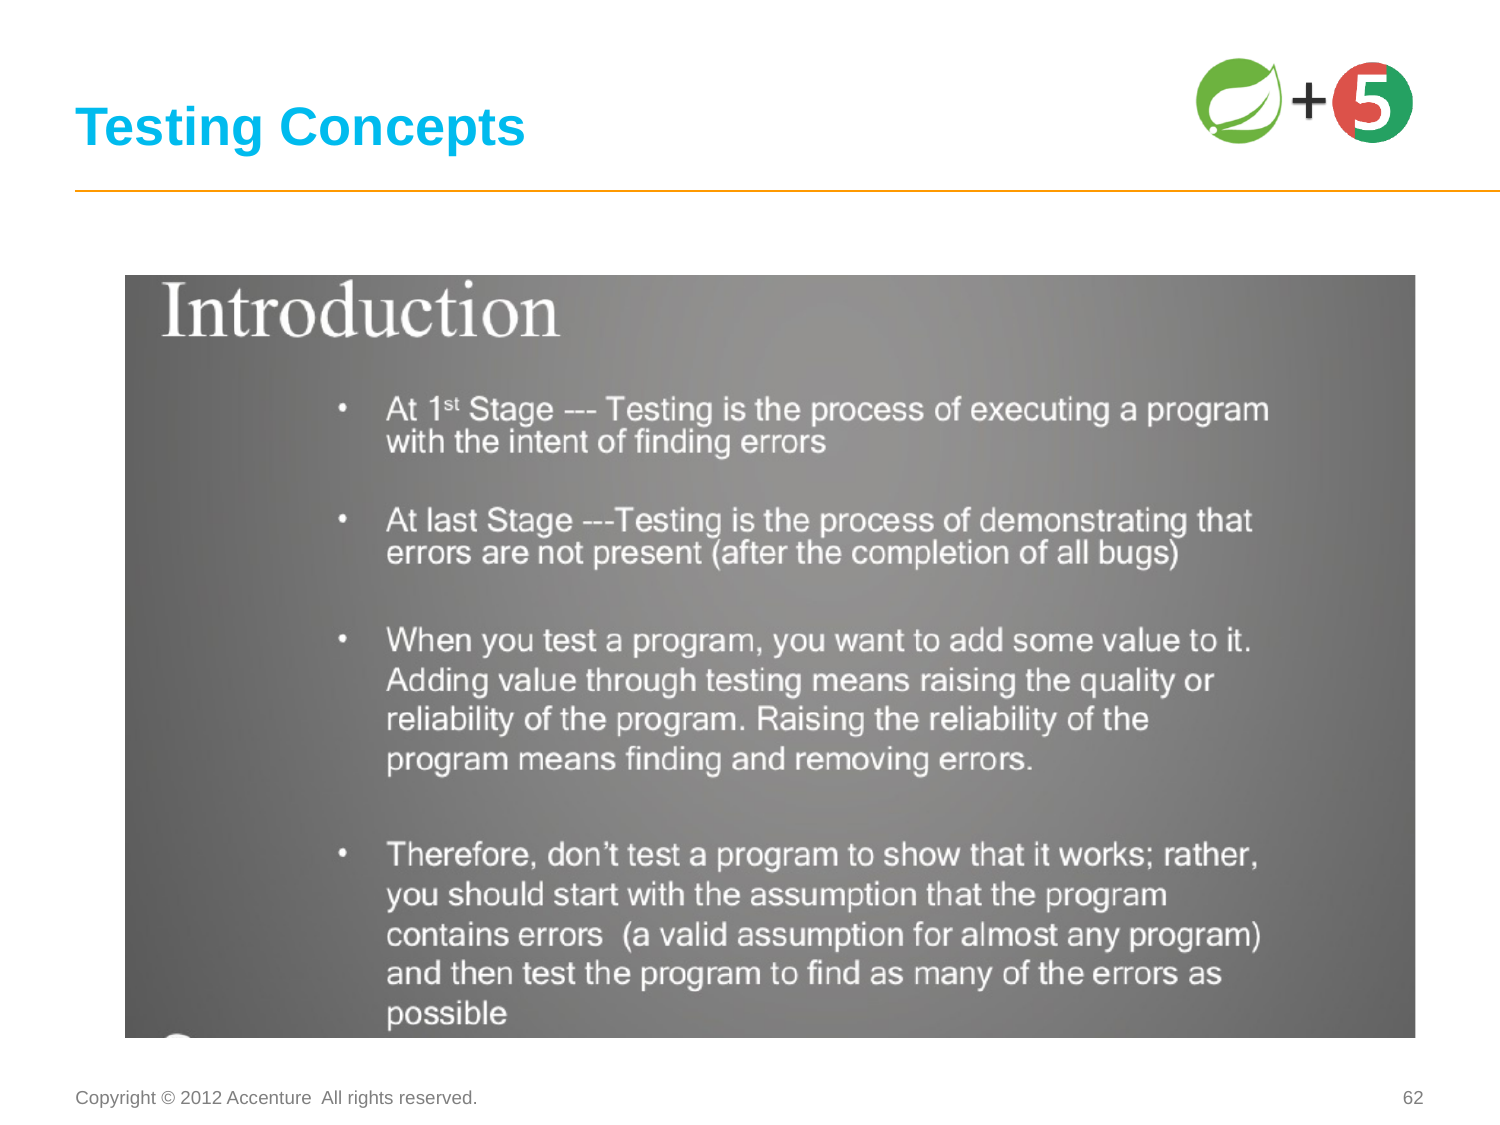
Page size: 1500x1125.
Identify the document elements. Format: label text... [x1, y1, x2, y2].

picture [124, 274, 1416, 1038]
title Testing Concepts [75, 27, 1422, 157]
